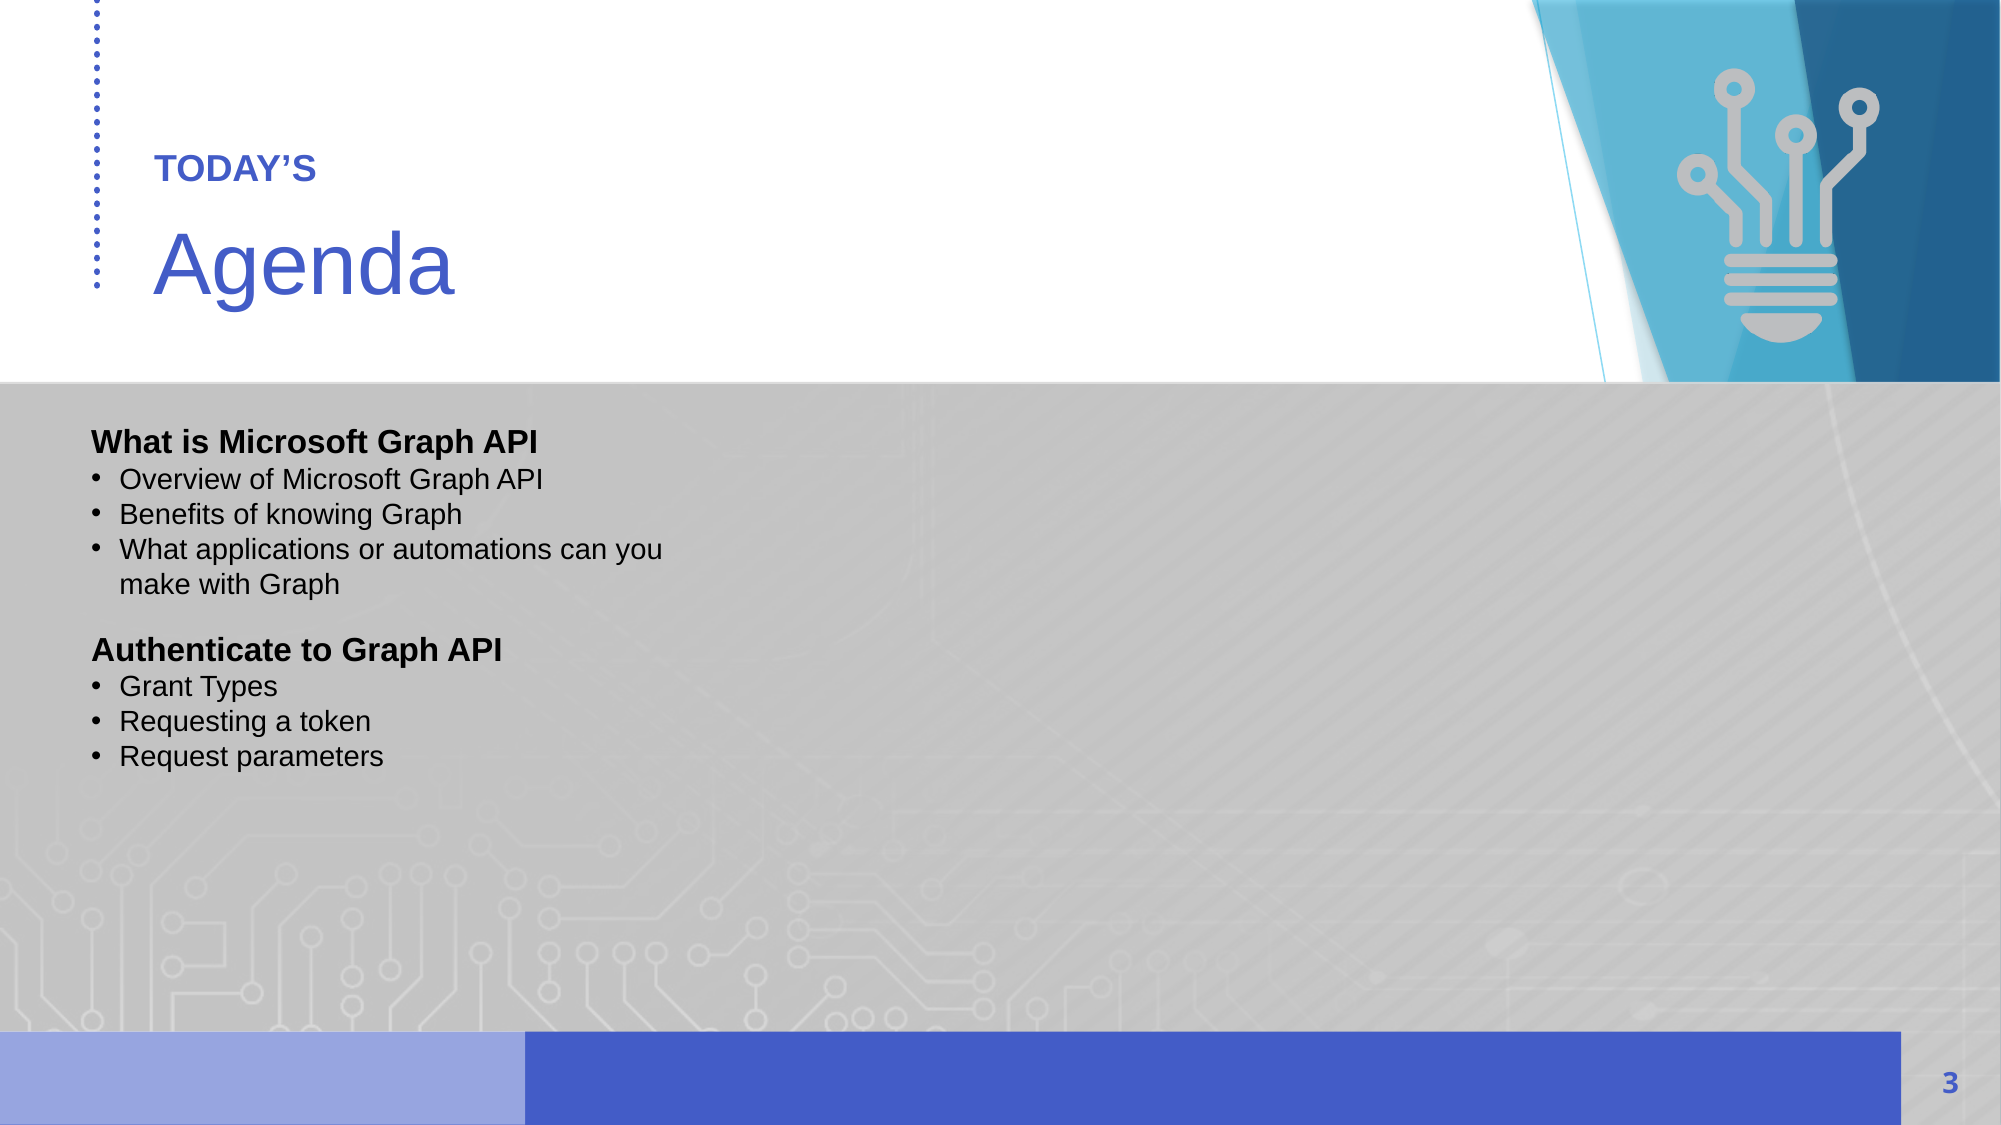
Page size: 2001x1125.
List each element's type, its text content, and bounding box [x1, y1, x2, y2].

text_box TODAY’S [139, 136, 332, 197]
picture [0, 32, 2000, 1125]
text_box Agenda [138, 199, 471, 320]
